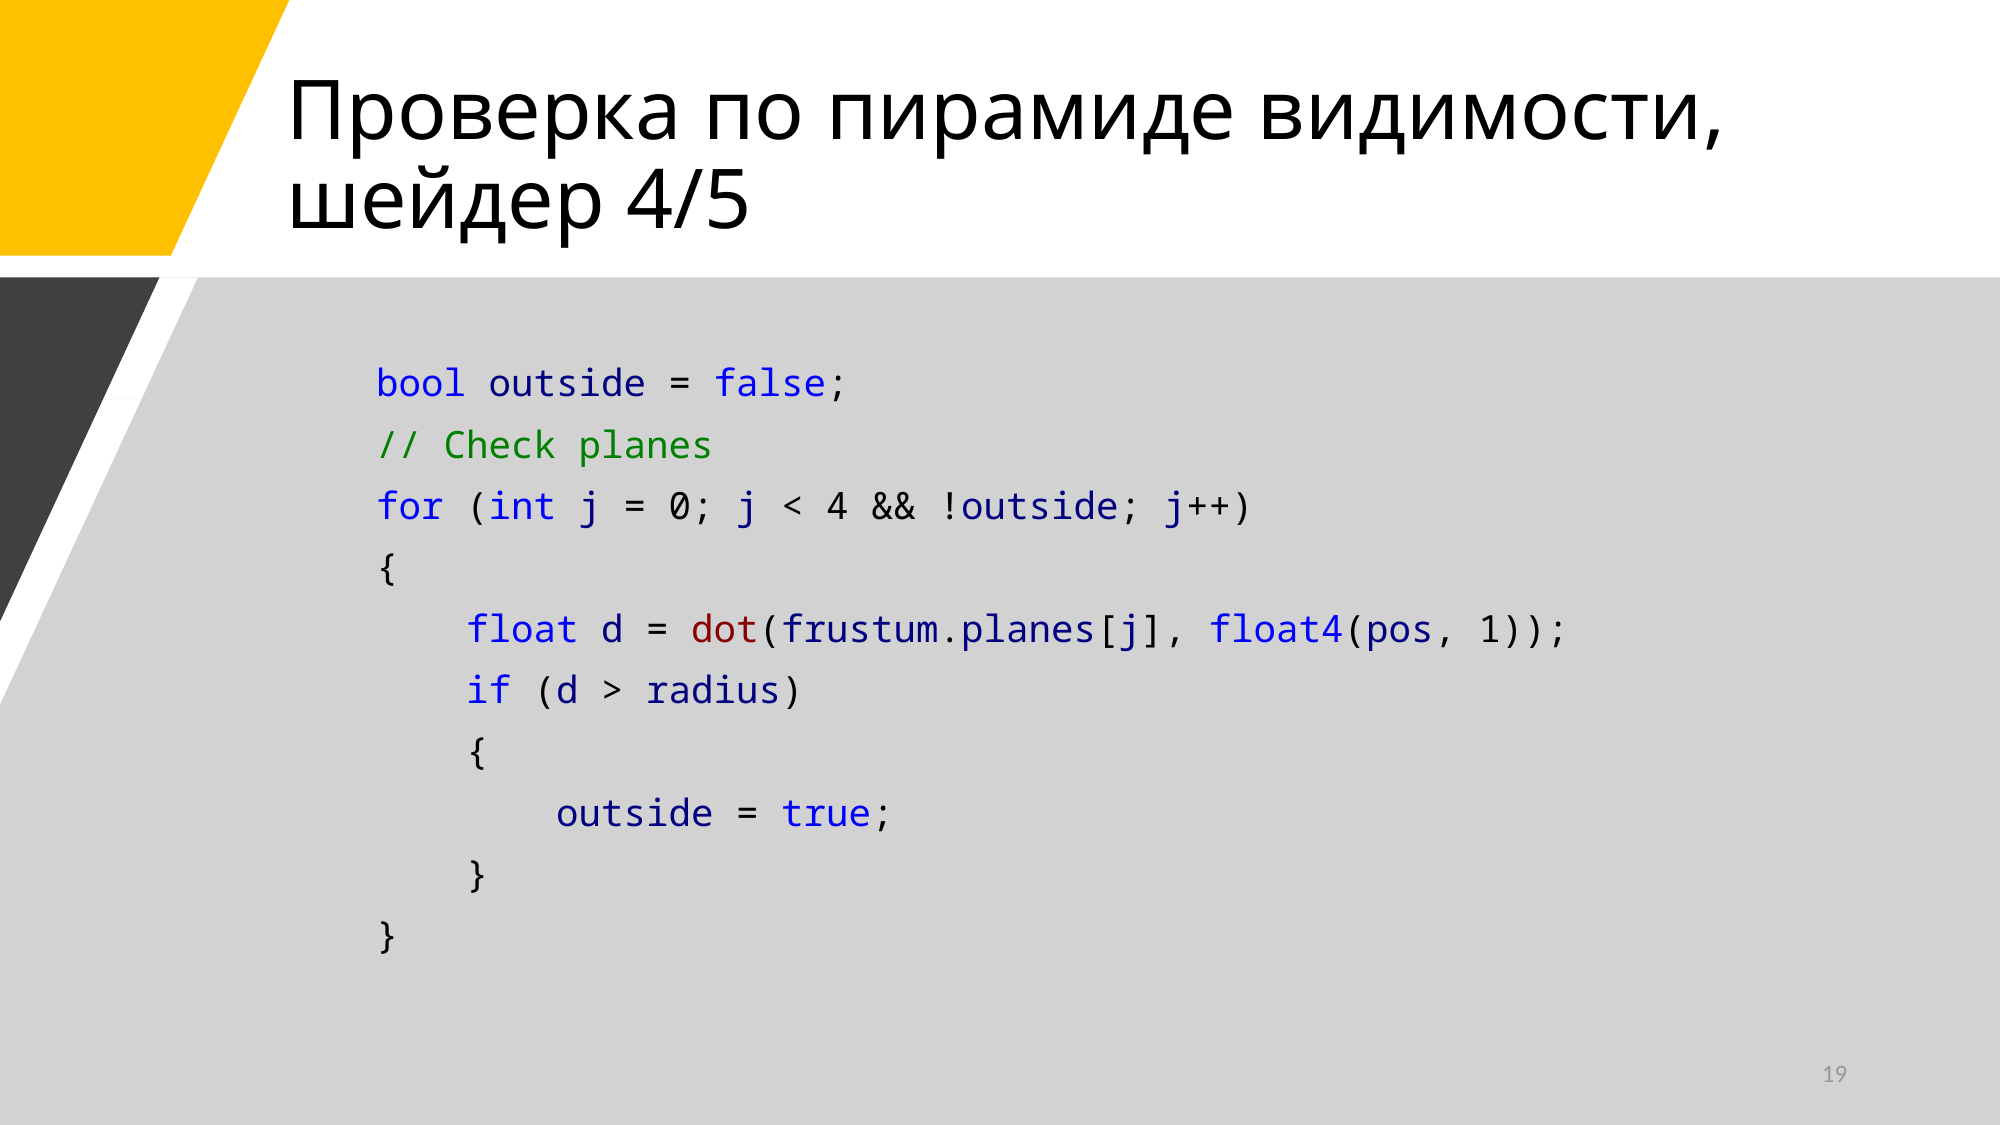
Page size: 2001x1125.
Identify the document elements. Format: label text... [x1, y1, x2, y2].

slide_number 19 [1412, 1042, 1863, 1103]
text_box [0, 0, 291, 257]
title Проверка по пирамиде видимости, шейдер 4/5 [271, 60, 1808, 255]
text_box [0, 276, 162, 622]
text_box [0, 276, 2000, 1125]
list bool outside = false; // Check planes for (int j = 0; j < 4 && !outside; j++) { float d = dot(frustum.planes[j], float4(pos, 1)); if (d > radius) { outside = true; } } [271, 356, 1808, 1020]
